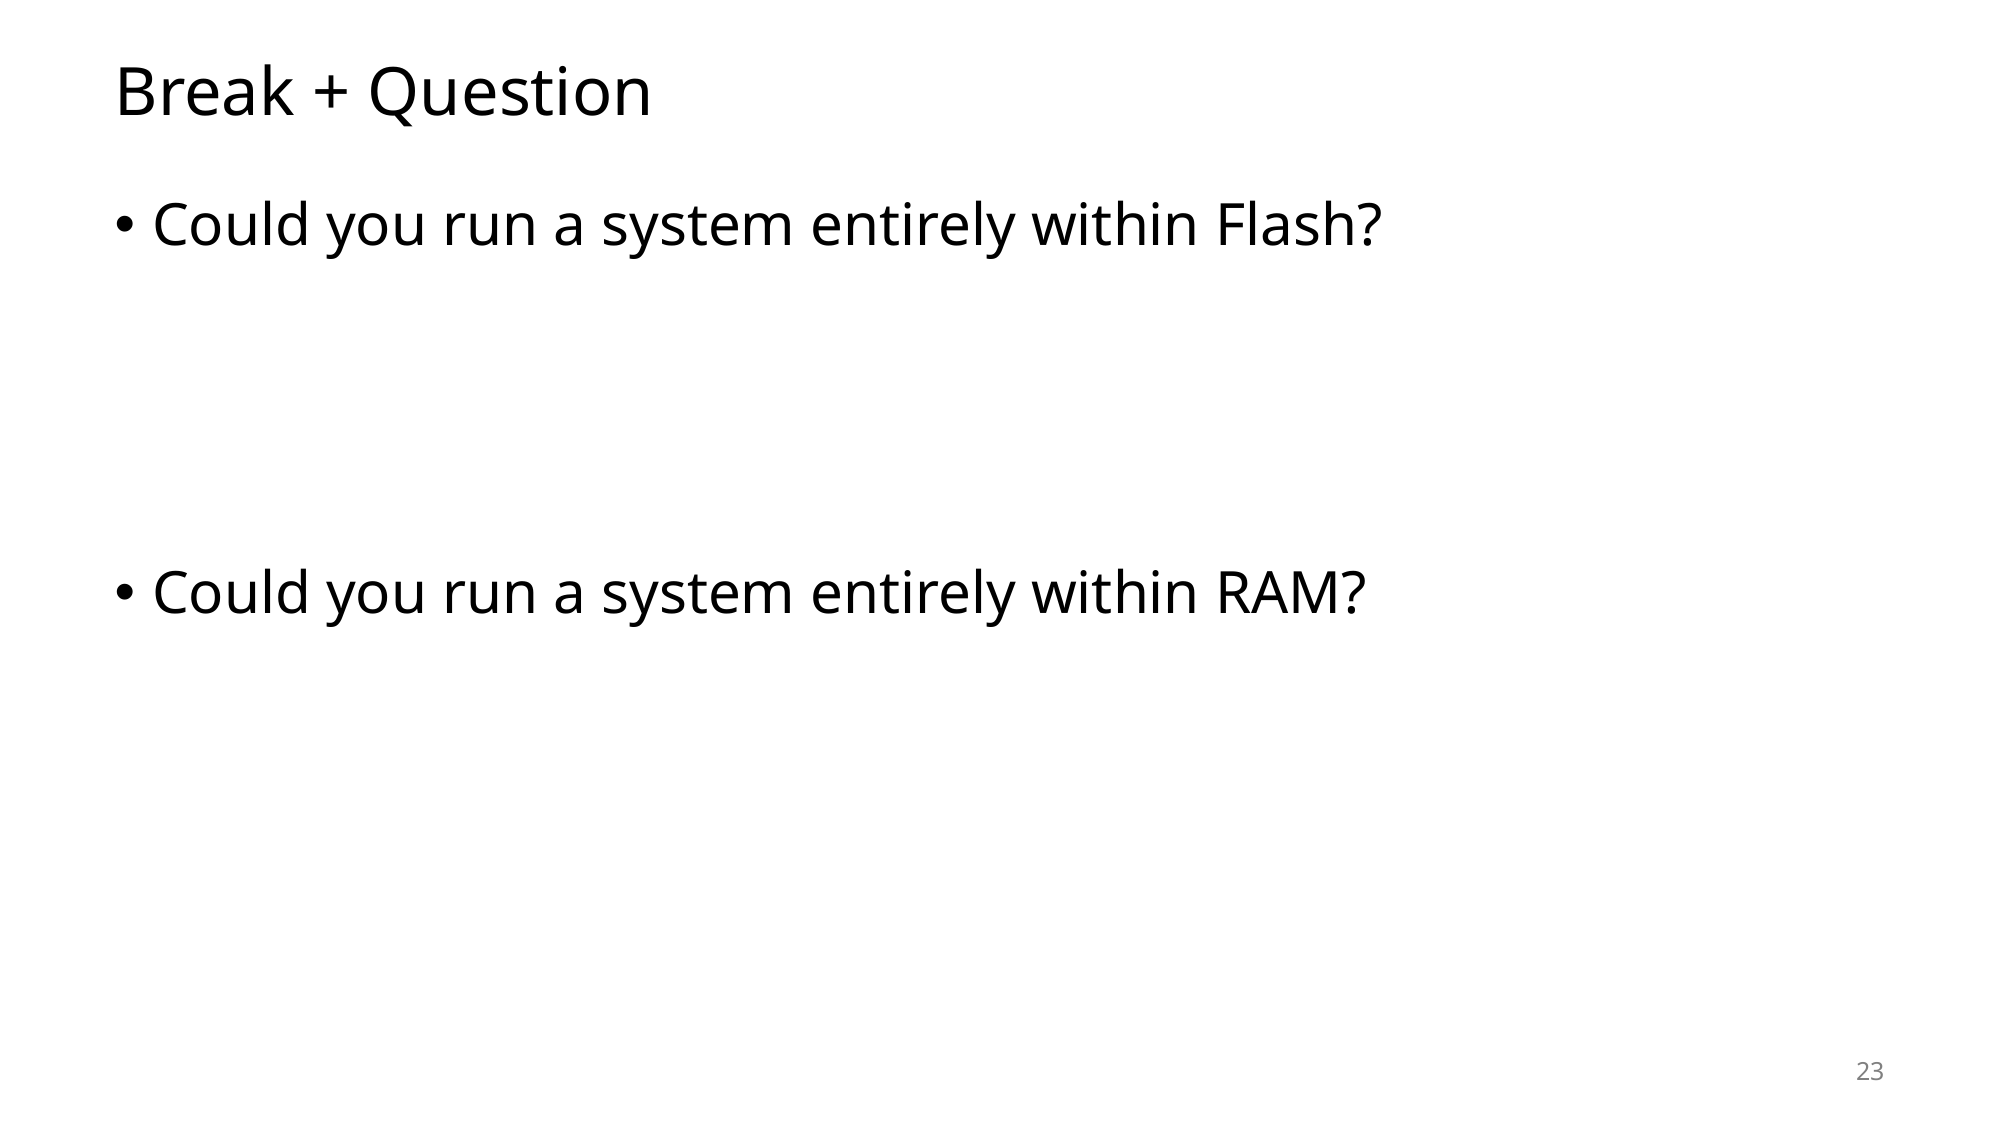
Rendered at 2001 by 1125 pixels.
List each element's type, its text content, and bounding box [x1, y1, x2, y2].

title Break + Question [99, 37, 1900, 150]
slide_number 23 [1749, 1042, 1900, 1103]
list Could you run a system entirely within Flash? Could you run a system entirely within RAM? [99, 187, 1900, 1013]
